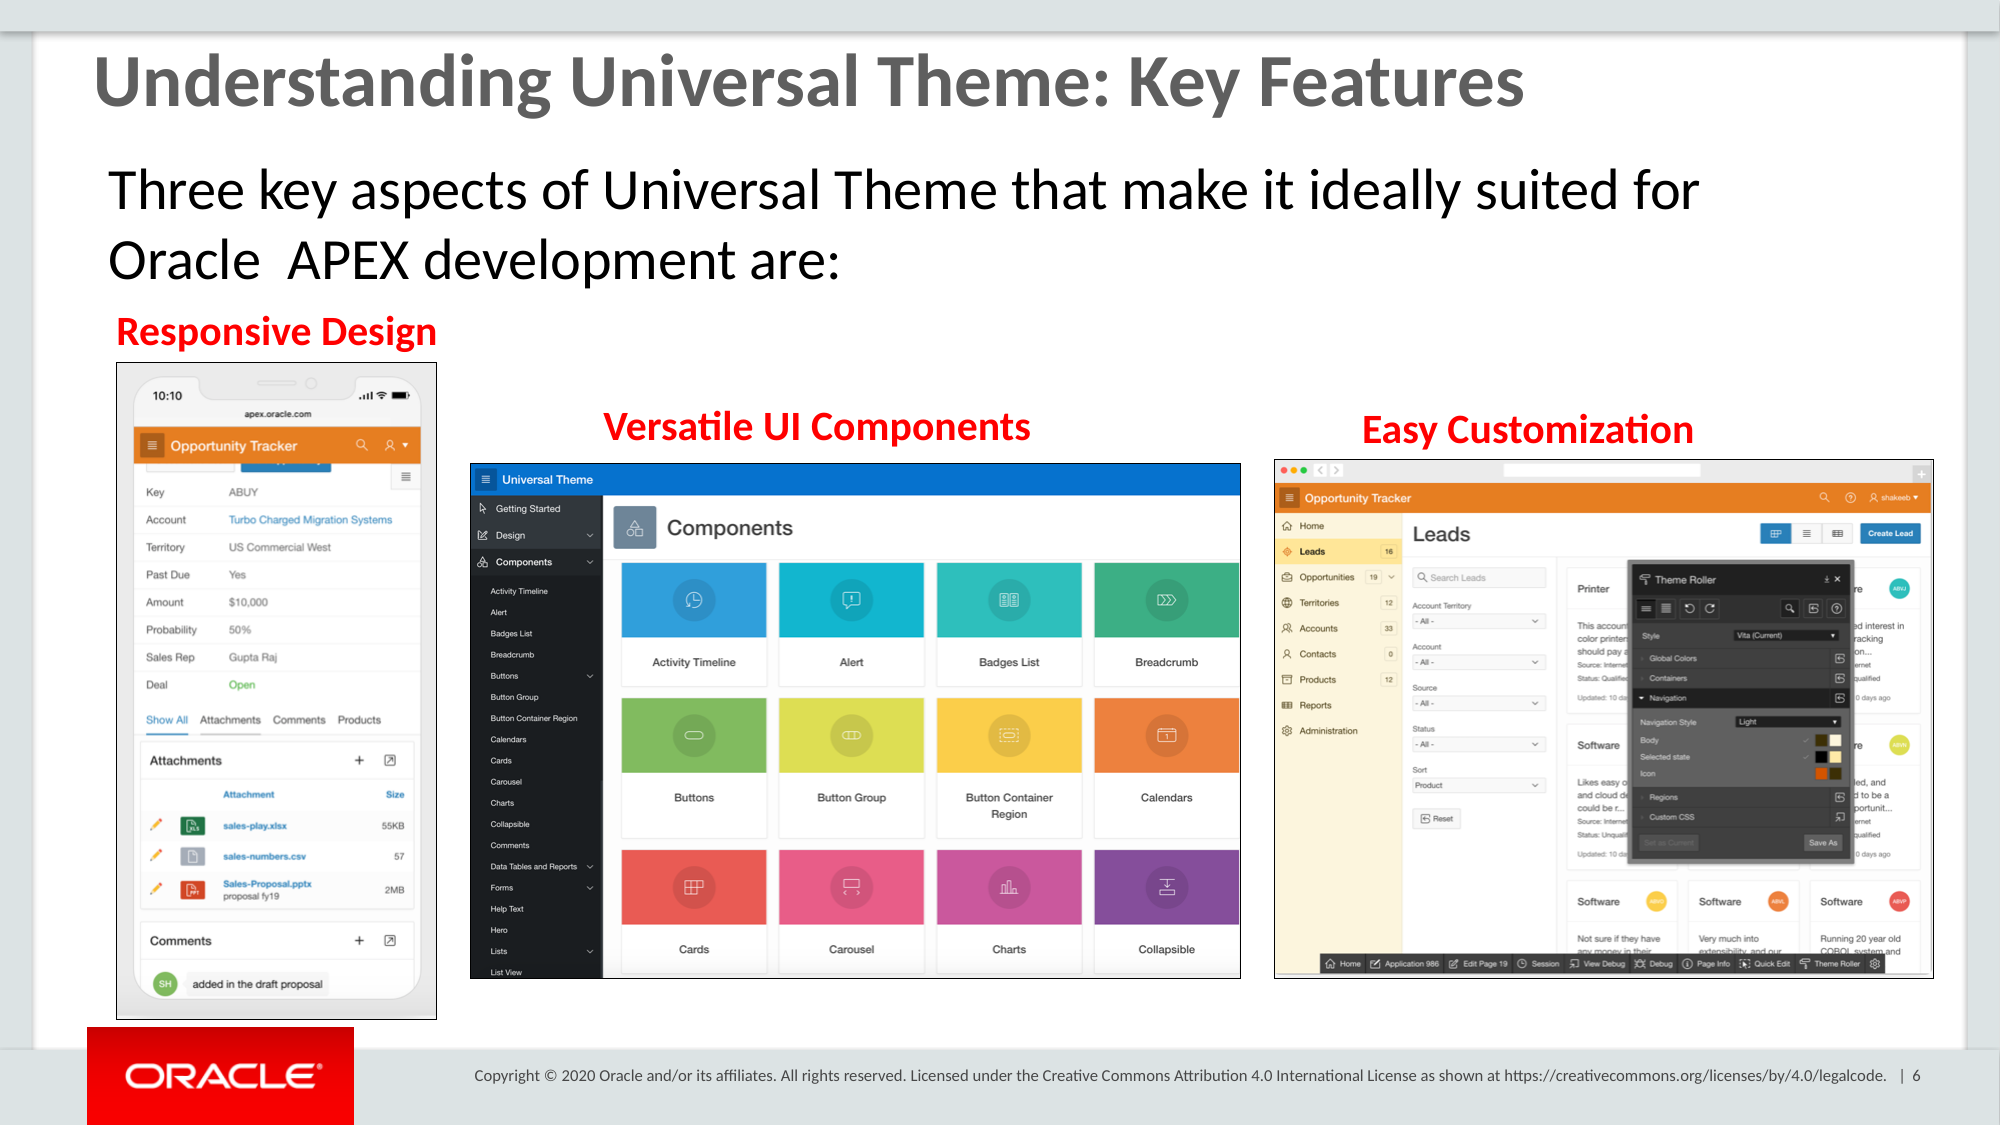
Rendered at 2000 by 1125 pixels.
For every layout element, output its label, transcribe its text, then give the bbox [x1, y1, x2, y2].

picture [1274, 459, 1934, 979]
text_box Three key aspects of Universal Theme that make it ideally suited for Oracle APEX development are: [93, 143, 1725, 299]
picture [470, 462, 1241, 980]
text_box Easy Customization [1362, 407, 1883, 457]
picture [87, 1027, 354, 1125]
text_box Responsive Design [116, 309, 522, 320]
text_box Versatile UI Components [603, 404, 1241, 462]
picture [116, 362, 437, 1020]
text_box Understanding Universal Theme: Key Features [94, 98, 1925, 121]
